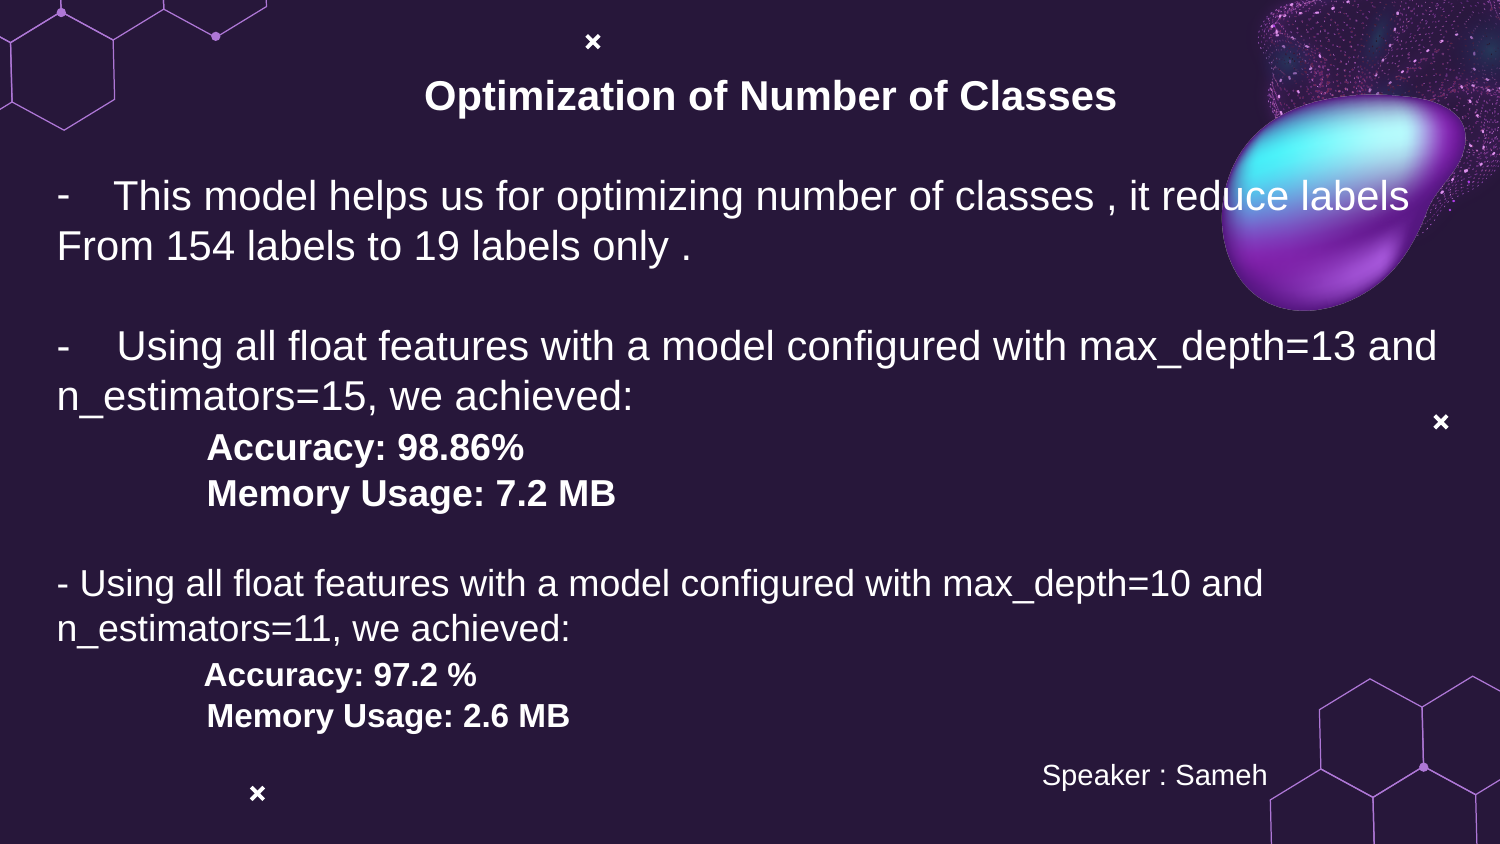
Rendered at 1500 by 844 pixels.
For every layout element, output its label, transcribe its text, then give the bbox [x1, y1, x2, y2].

picture [1216, 0, 1500, 61]
text_box Optimization of Number of Classes This model helps us for optimizing number of classes , it reduce labels From 154 labels to 19 labels only . - Using all float features with a model configured with max_depth=13 and n_estimators=15, we achieved: Accuracy: 98.86% Memory Usage: 7.2 MB - Using all float features with a model configured with max_depth=10 and n_estimators=11, we achieved: Accuracy: 97.2 % Memory Usage: 2.6 MB [41, 61, 1500, 844]
text_box Speaker : Sameh [1027, 748, 1428, 799]
